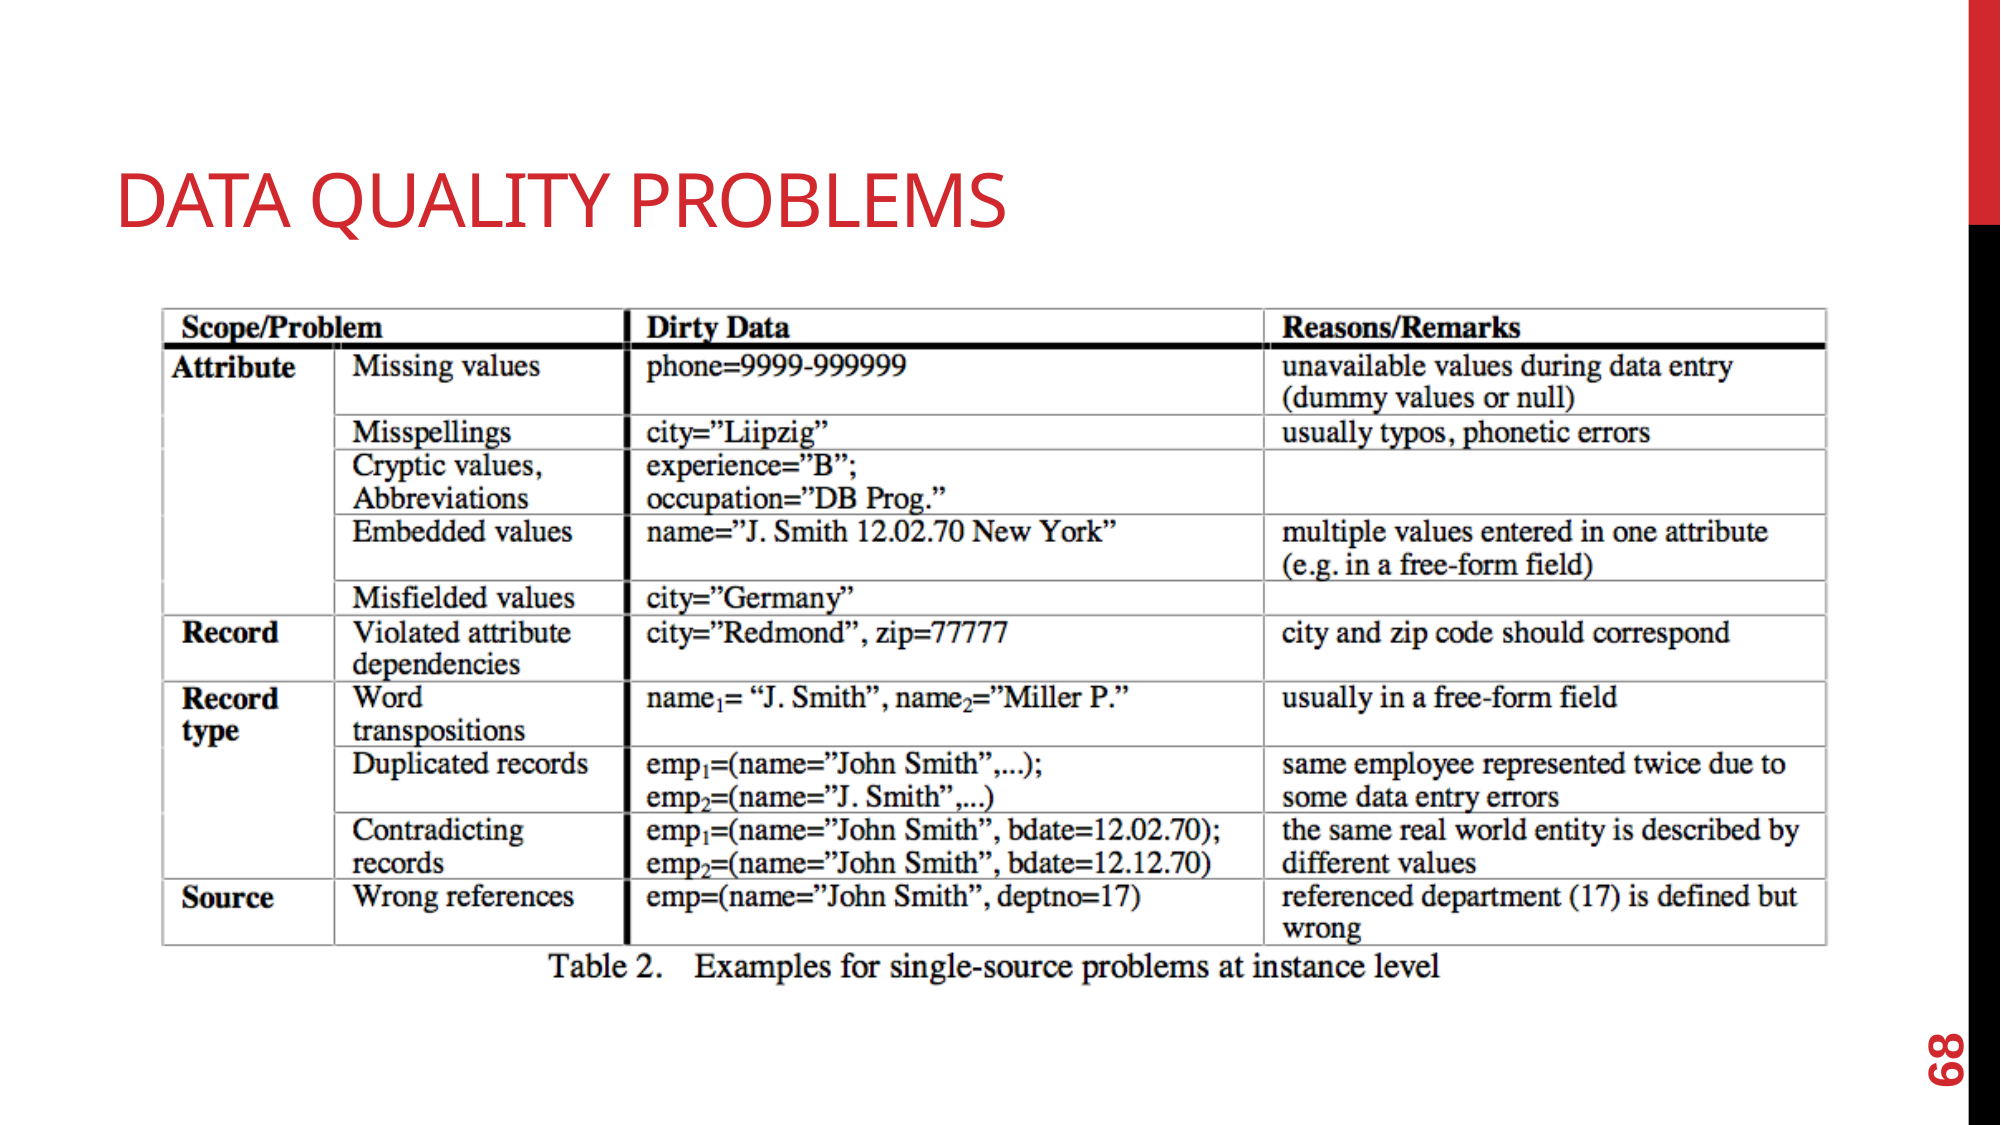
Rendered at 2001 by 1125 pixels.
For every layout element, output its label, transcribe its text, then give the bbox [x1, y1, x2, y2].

slide_number 68 [1903, 887, 1984, 1104]
title Data quality Problems [99, 25, 1367, 250]
picture [149, 300, 1851, 996]
